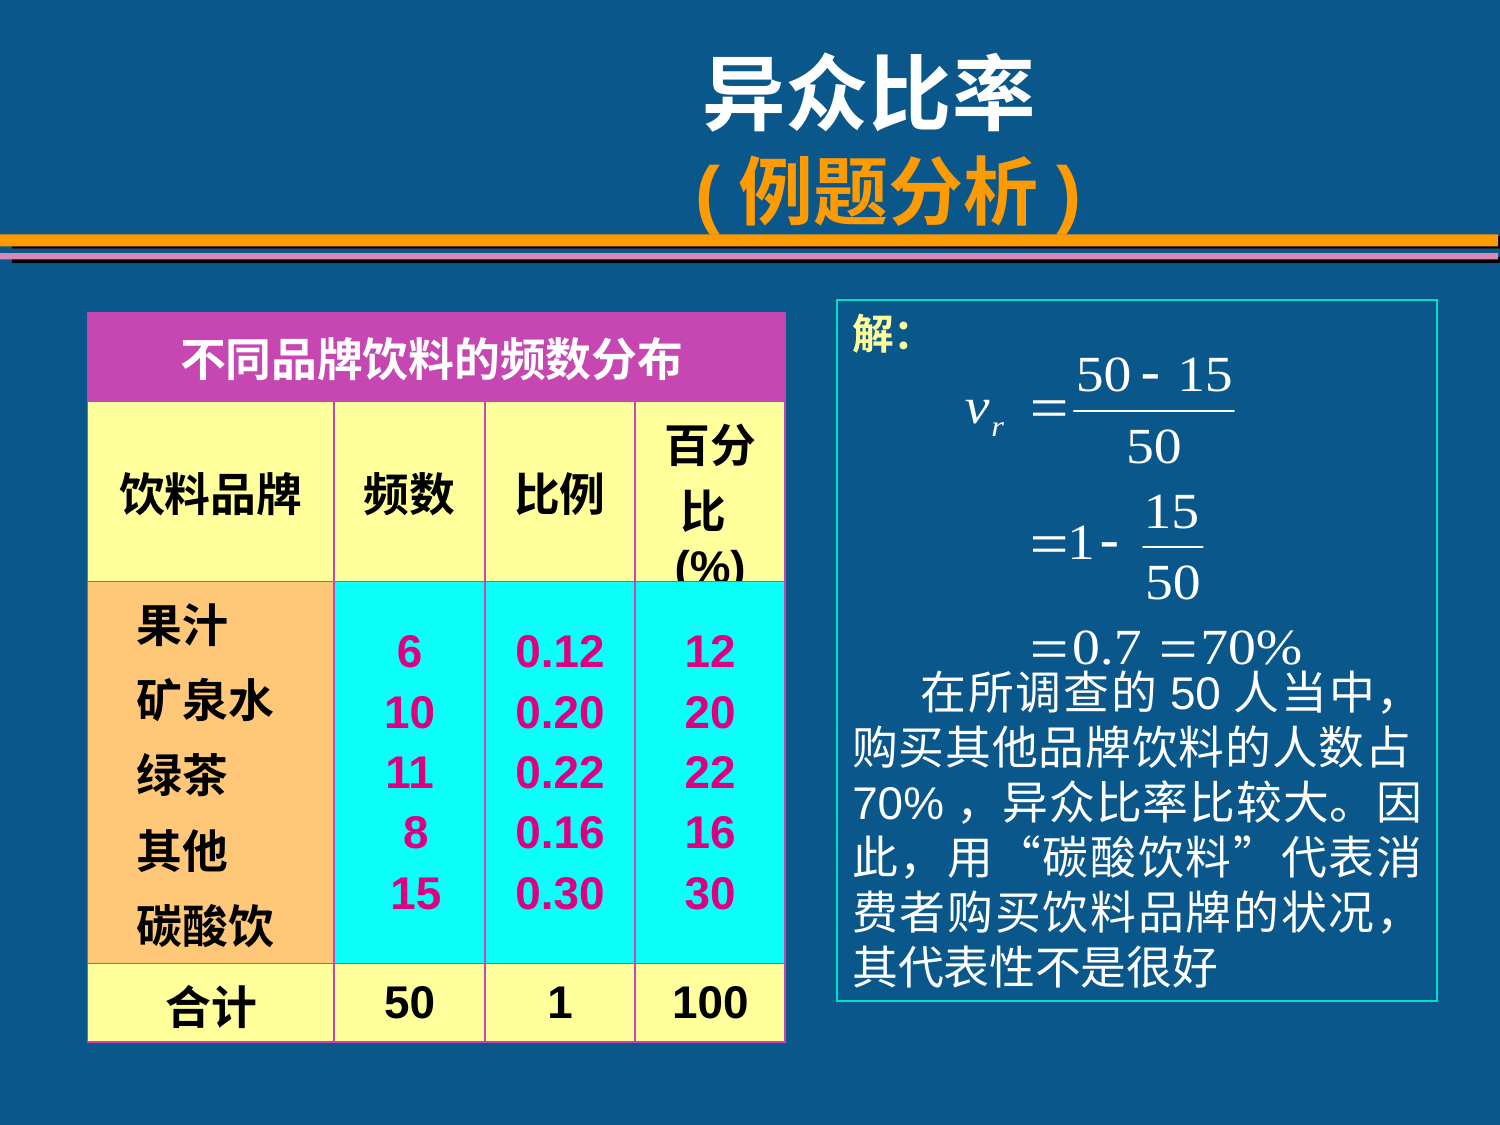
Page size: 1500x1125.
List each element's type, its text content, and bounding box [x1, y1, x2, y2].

table_cell 12 20 22 16 30 [636, 582, 784, 963]
table_cell 50 [335, 964, 484, 1041]
table_cell 频数 [335, 402, 484, 581]
table_cell 0.12 0.20 0.22 0.16 0.30 [486, 582, 634, 963]
table_cell 合计 [88, 964, 333, 1041]
table_cell 6 10 11 8 15 [335, 582, 484, 963]
table_header 不同品牌饮料的频数分布 [88, 313, 784, 401]
table_cell 1 [486, 964, 634, 1041]
title 异众比率 (例题分析) [312, 50, 1425, 238]
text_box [837, 299, 1438, 1025]
table_cell 比例 [486, 402, 634, 581]
table_cell 百分比(%) [636, 402, 784, 581]
table_cell 果汁 矿泉水 绿茶 其他 碳酸饮料 [88, 582, 333, 963]
table_cell 100 [636, 964, 784, 1041]
table_cell 饮料品牌 [88, 402, 333, 581]
